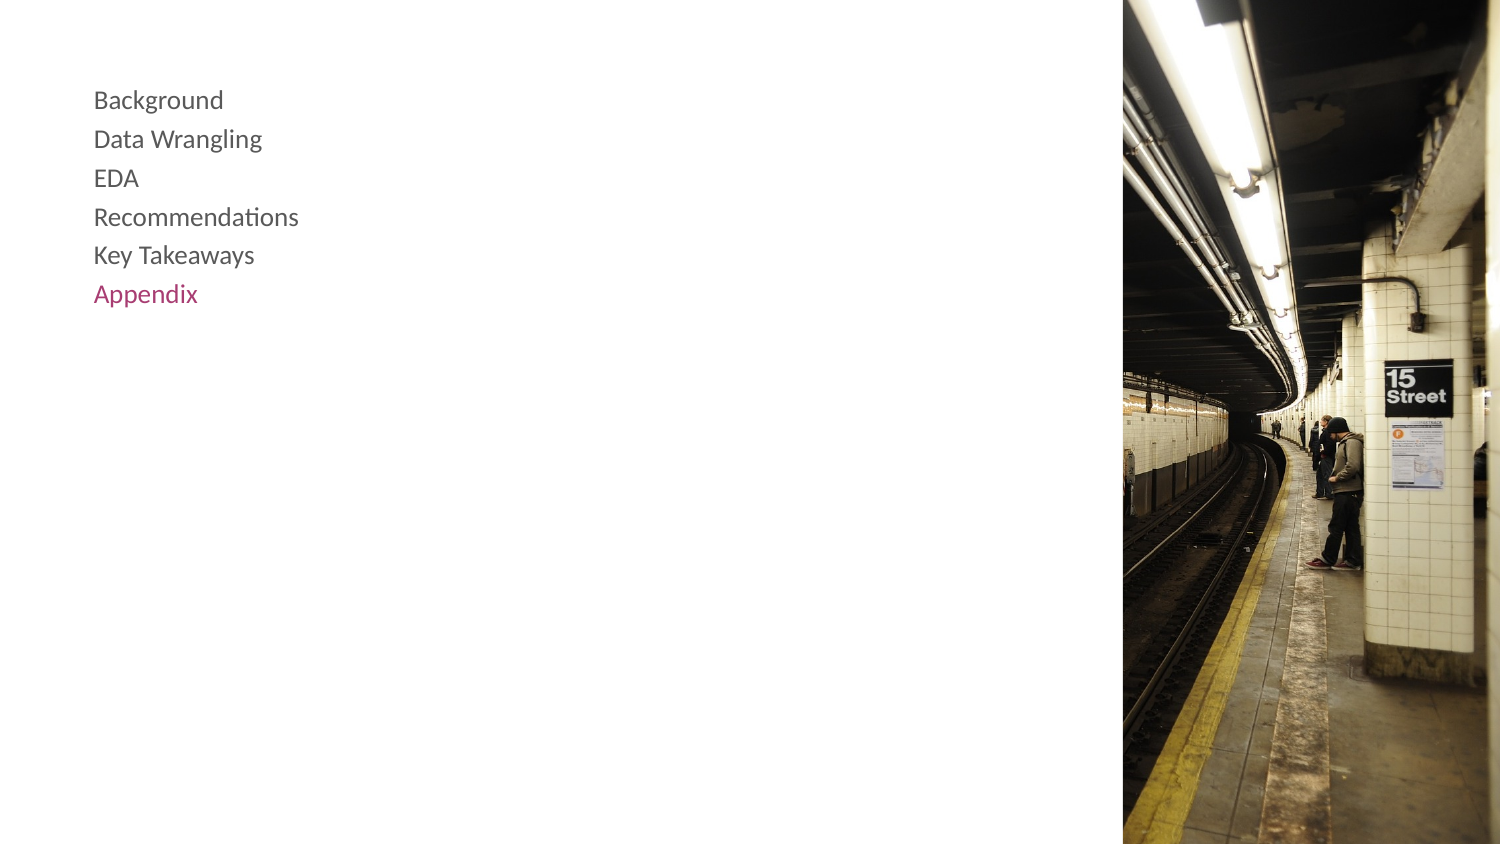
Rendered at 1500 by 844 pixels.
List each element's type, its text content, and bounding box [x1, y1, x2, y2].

list Background Data Wrangling EDA Recommendations Key Takeaways Appendix [93, 82, 1060, 747]
picture [1122, 0, 1500, 844]
